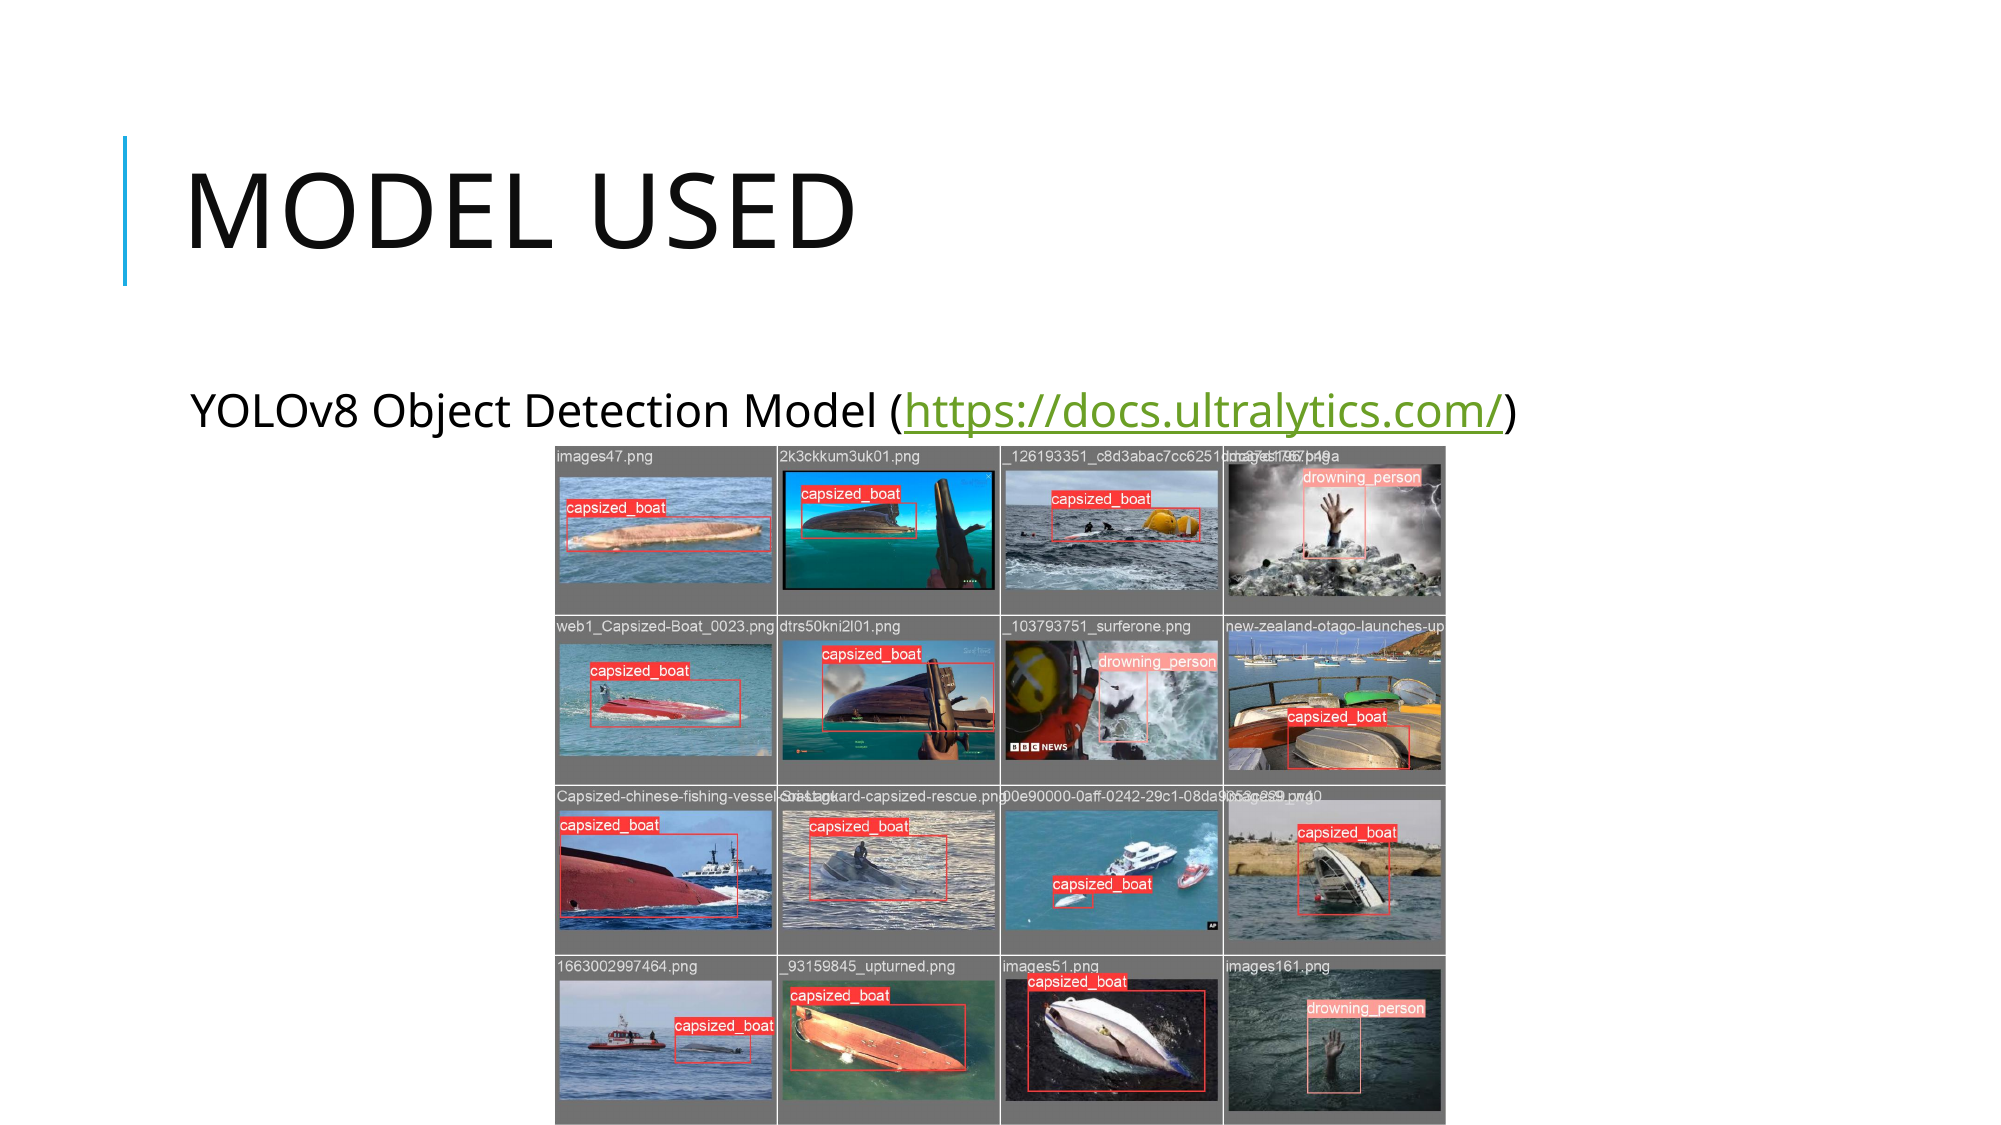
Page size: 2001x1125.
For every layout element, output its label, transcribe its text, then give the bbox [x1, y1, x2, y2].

picture [554, 445, 1446, 1125]
title MODEL USED [168, 96, 1763, 342]
list YOLOv8 Object Detection Model (https://docs.ultralytics.com/) [168, 375, 1763, 1035]
